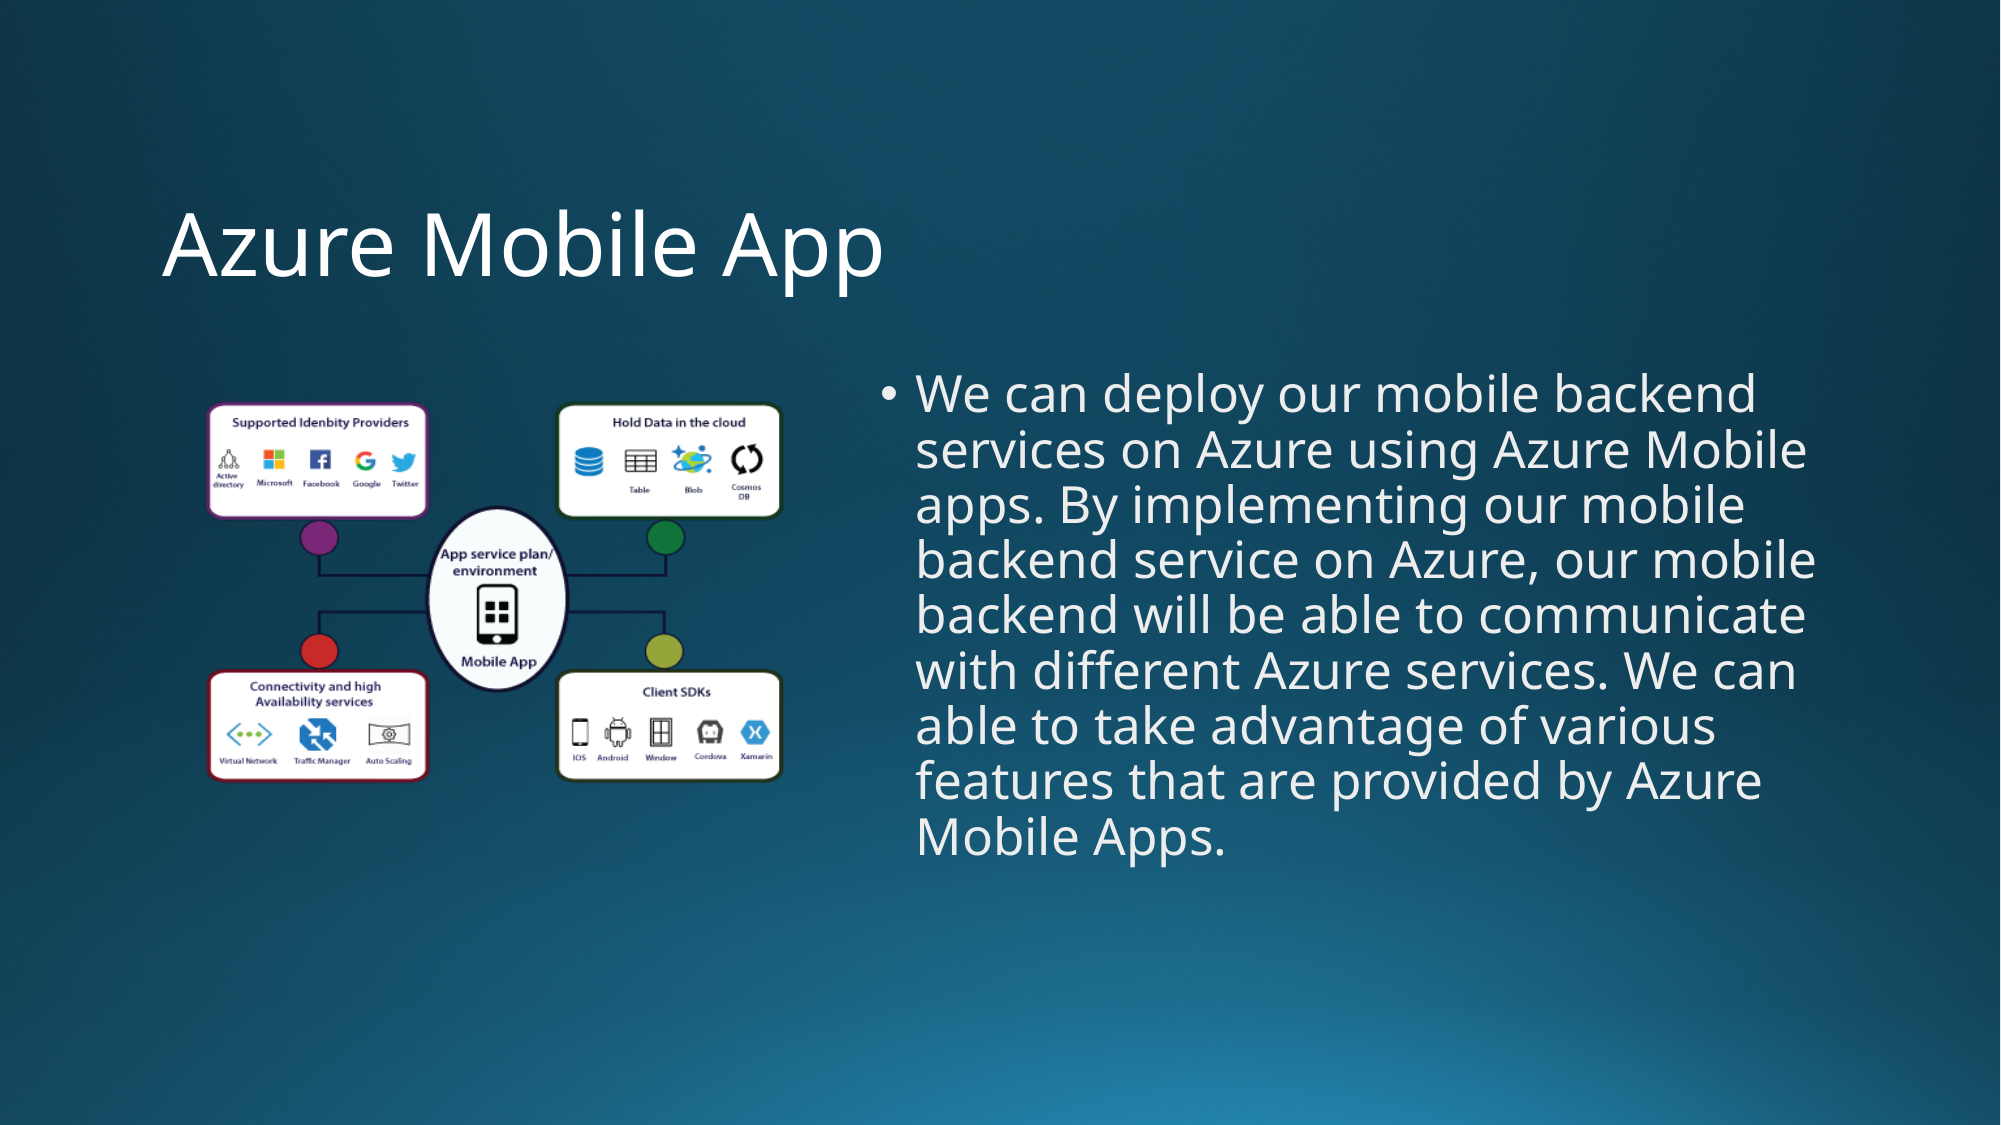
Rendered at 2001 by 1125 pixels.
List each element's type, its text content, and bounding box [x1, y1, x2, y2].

picture [0, 0, 2001, 1125]
title Azure Mobile App [147, 191, 1873, 410]
list We can deploy our mobile backend services on Azure using Azure Mobile apps. By implementing our mobile backend service on Azure, our mobile backend will be able to communicate with different Azure services. We can able to take advantage of various features that are provided by Azure Mobile Apps. [865, 361, 1863, 1014]
